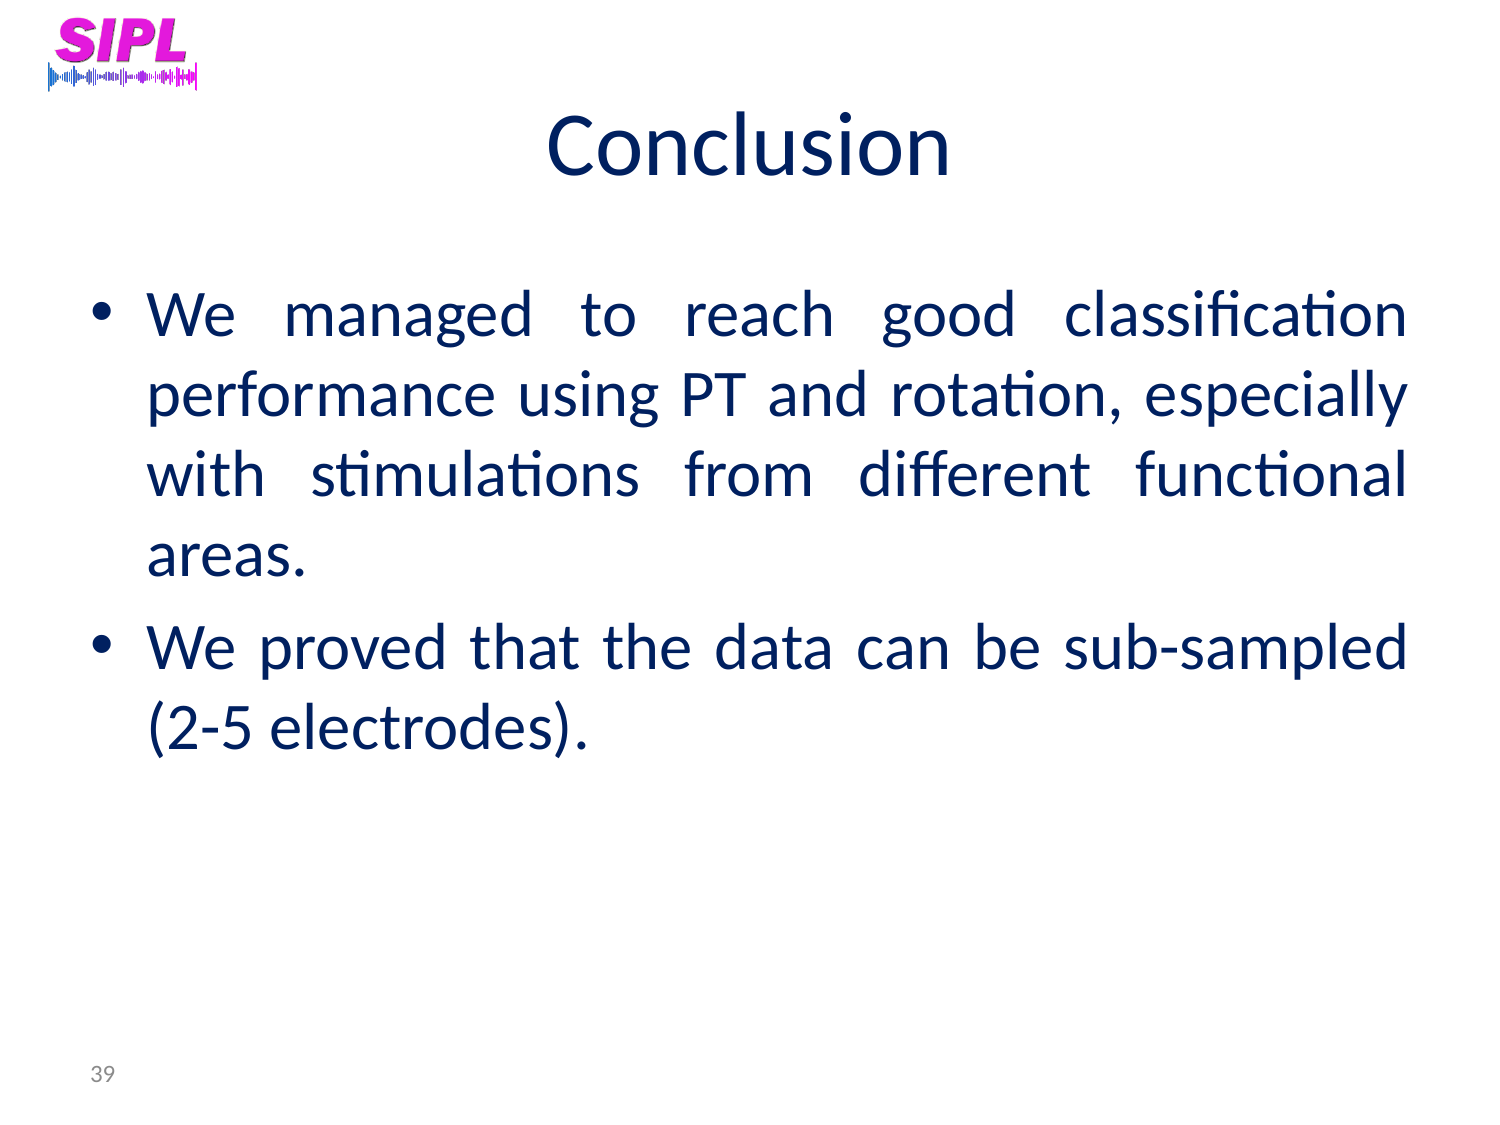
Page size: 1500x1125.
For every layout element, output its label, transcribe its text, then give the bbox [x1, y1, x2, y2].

title Conclusion [75, 45, 1425, 233]
slide_number 39 [75, 1042, 425, 1103]
picture [37, 12, 203, 94]
list We managed to reach good classification performance using PT and rotation, especially with stimulations from different functional areas. We proved that the data can be sub-sampled (2-5 electrodes). [75, 262, 1425, 1005]
